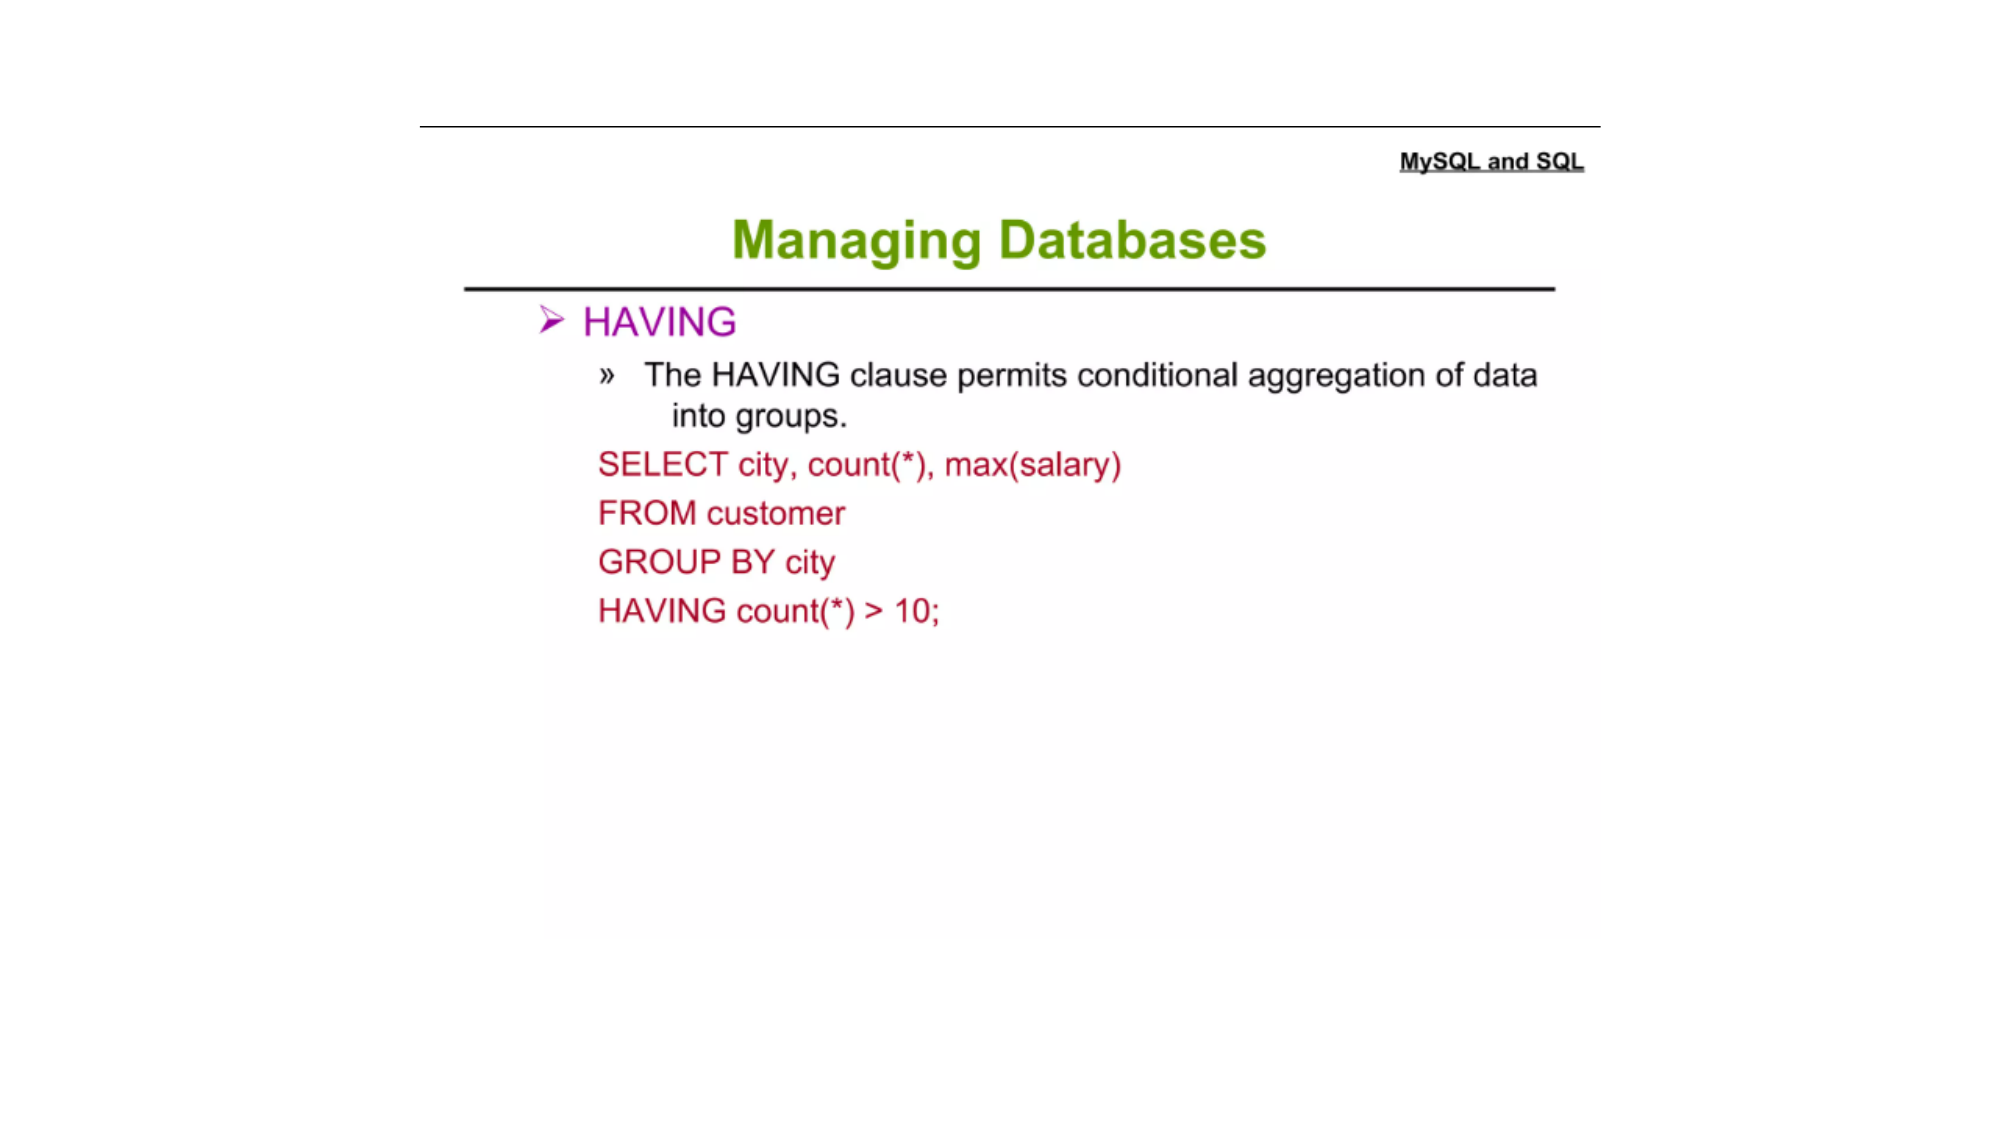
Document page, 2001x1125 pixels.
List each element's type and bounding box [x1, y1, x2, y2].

picture [419, 126, 1601, 939]
